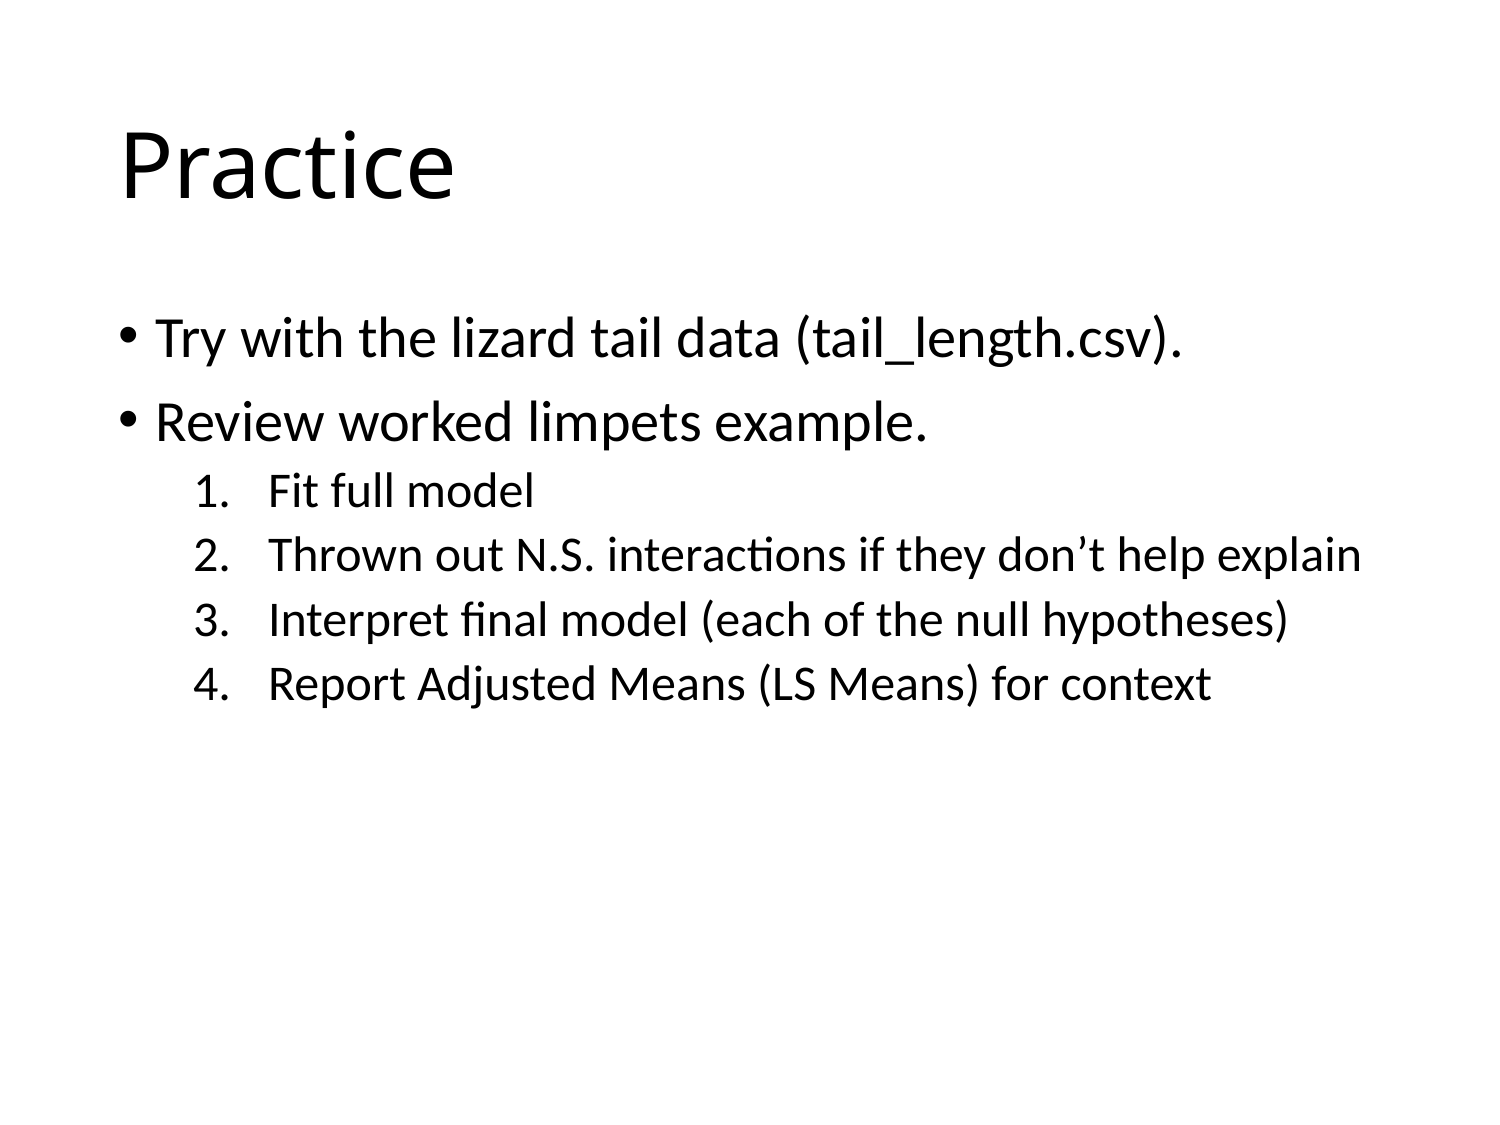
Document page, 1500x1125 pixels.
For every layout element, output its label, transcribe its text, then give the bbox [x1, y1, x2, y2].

list Try with the lizard tail data (tail_length.csv). Review worked limpets example. Fit full model Thrown out N.S. interactions if they don’t help explain Interpret final model (each of the null hypotheses) Report Adjusted Means (LS Means) for context [103, 299, 1397, 1014]
title Practice [103, 59, 1397, 278]
